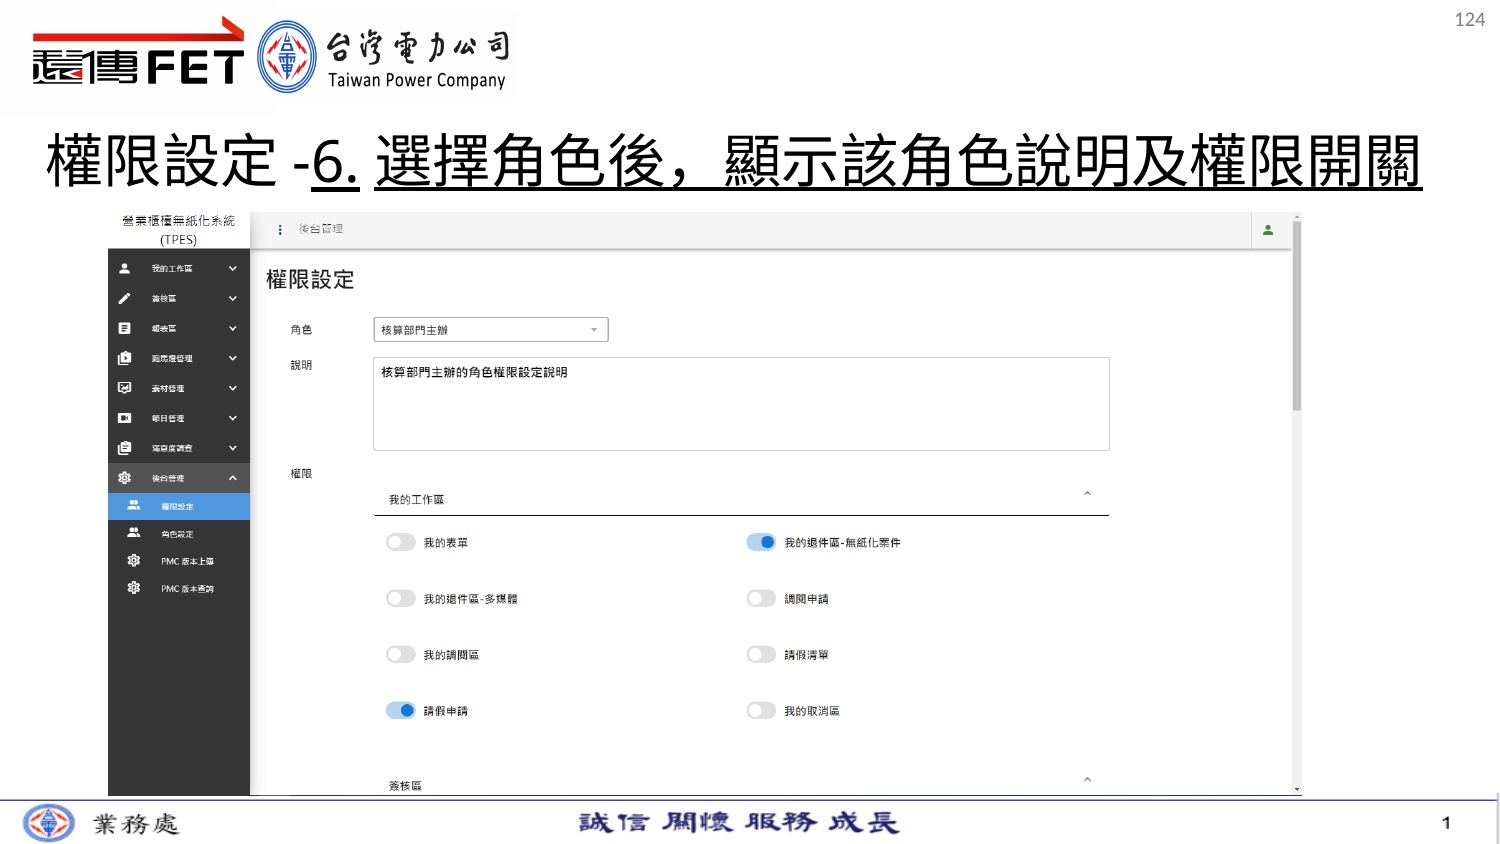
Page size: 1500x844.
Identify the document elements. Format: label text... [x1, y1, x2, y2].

picture [0, 0, 519, 117]
text_box 權限設定-6.選擇角色後，顯示該角色說明及權限開關 [30, 117, 1447, 217]
picture [0, 212, 1500, 844]
